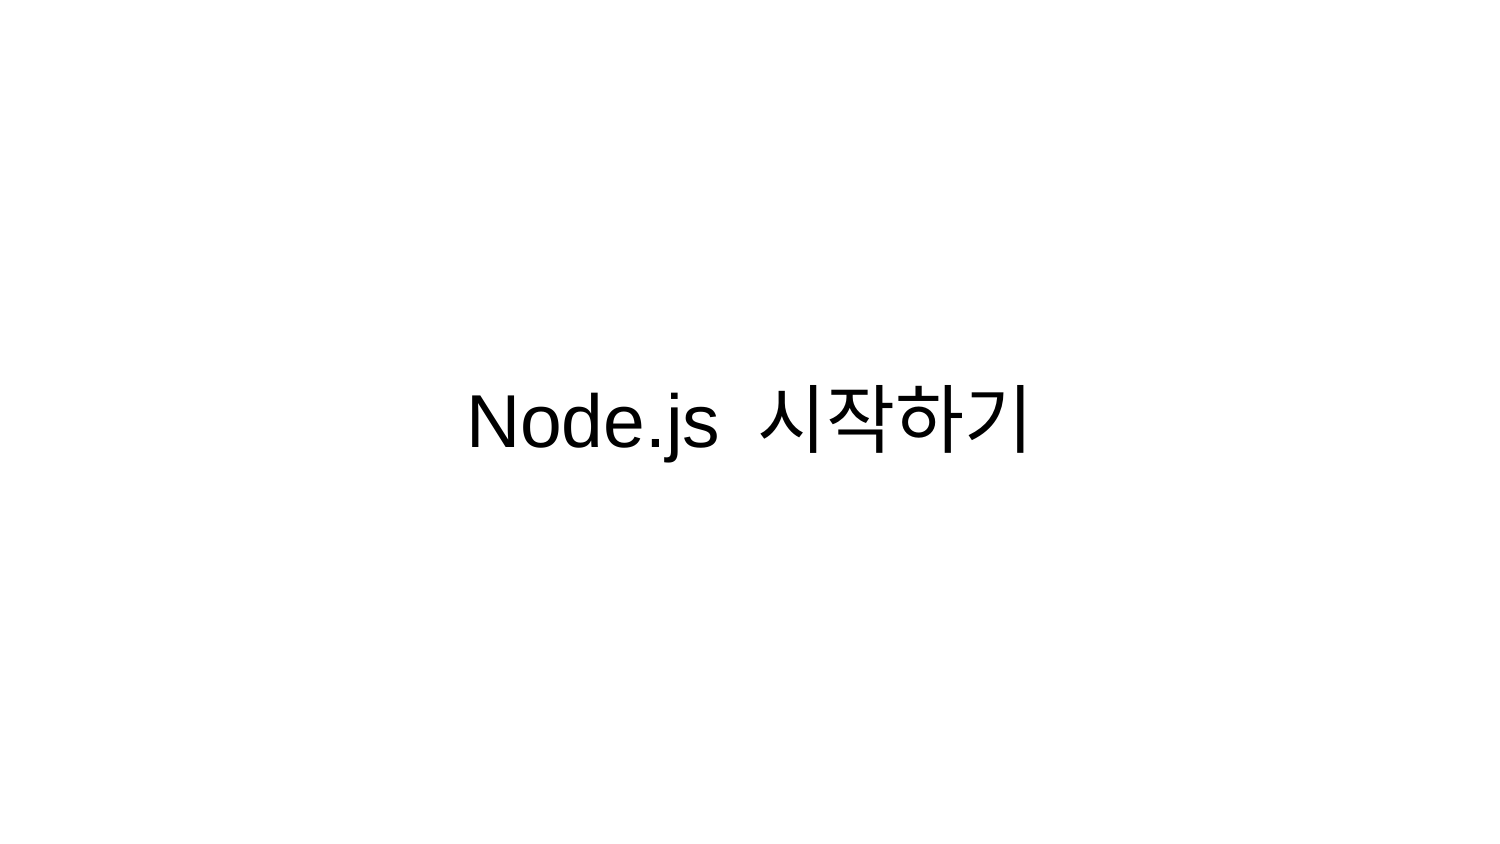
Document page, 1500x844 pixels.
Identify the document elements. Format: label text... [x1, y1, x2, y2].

title Node.js 시작하기 [51, 352, 1449, 491]
